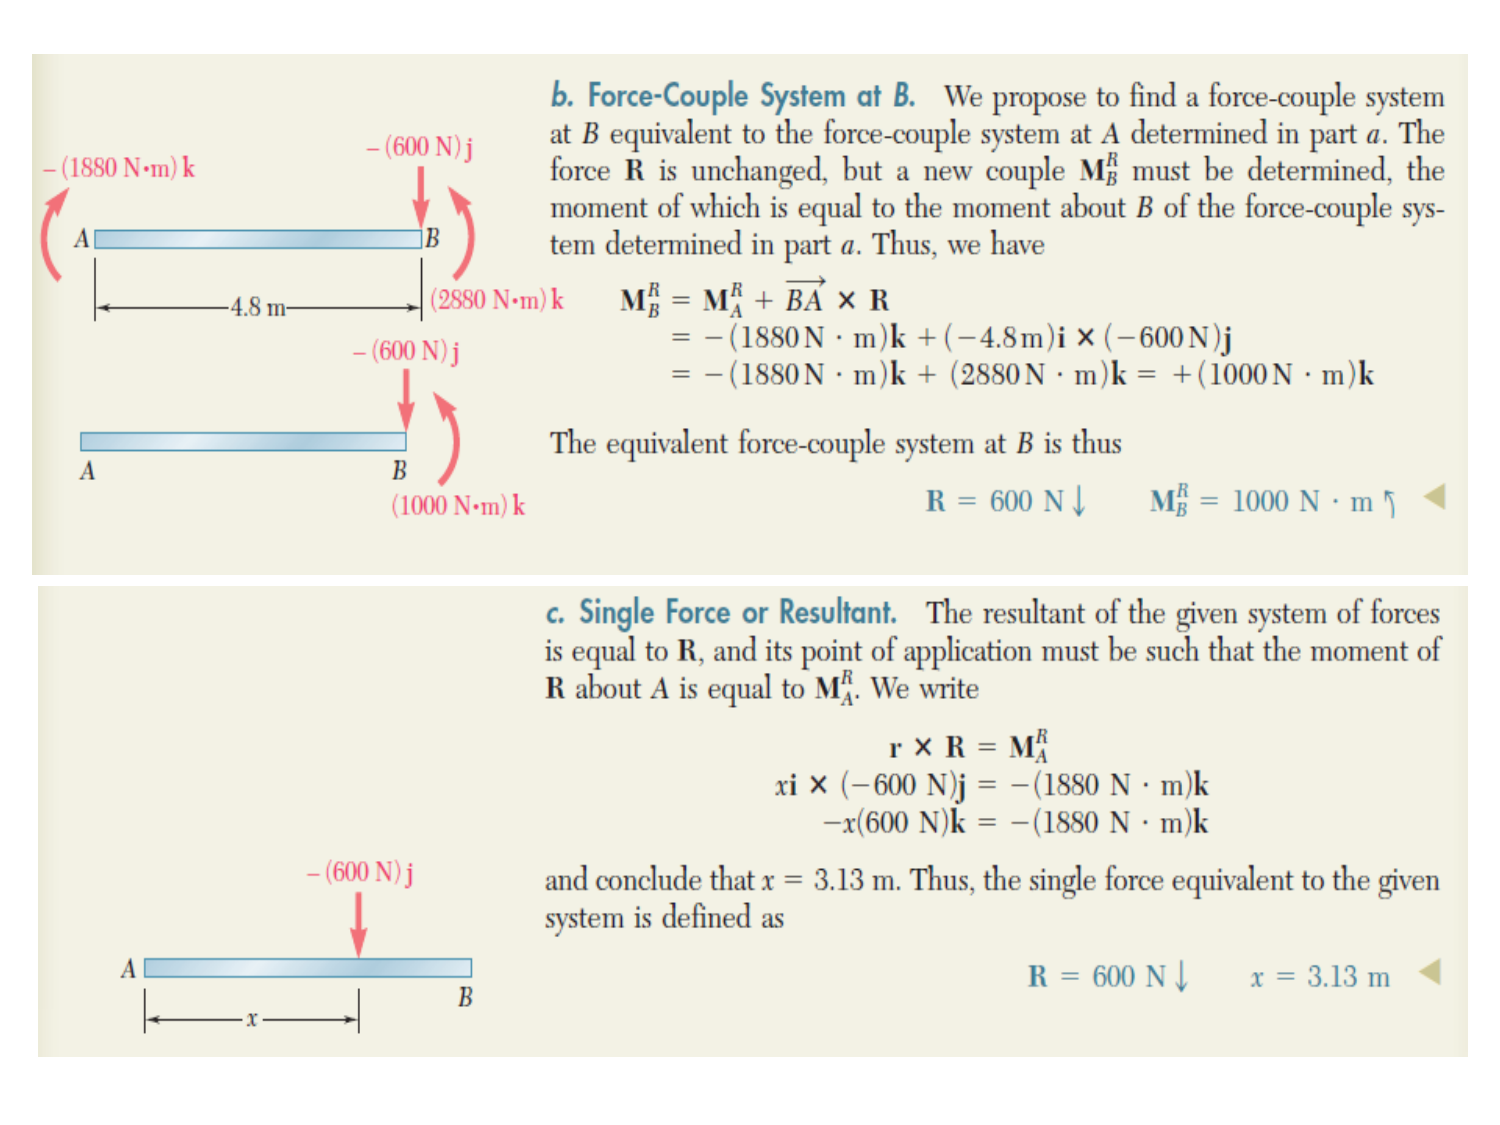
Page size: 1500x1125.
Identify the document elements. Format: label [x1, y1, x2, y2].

picture [38, 585, 1469, 1057]
picture [31, 54, 1469, 575]
